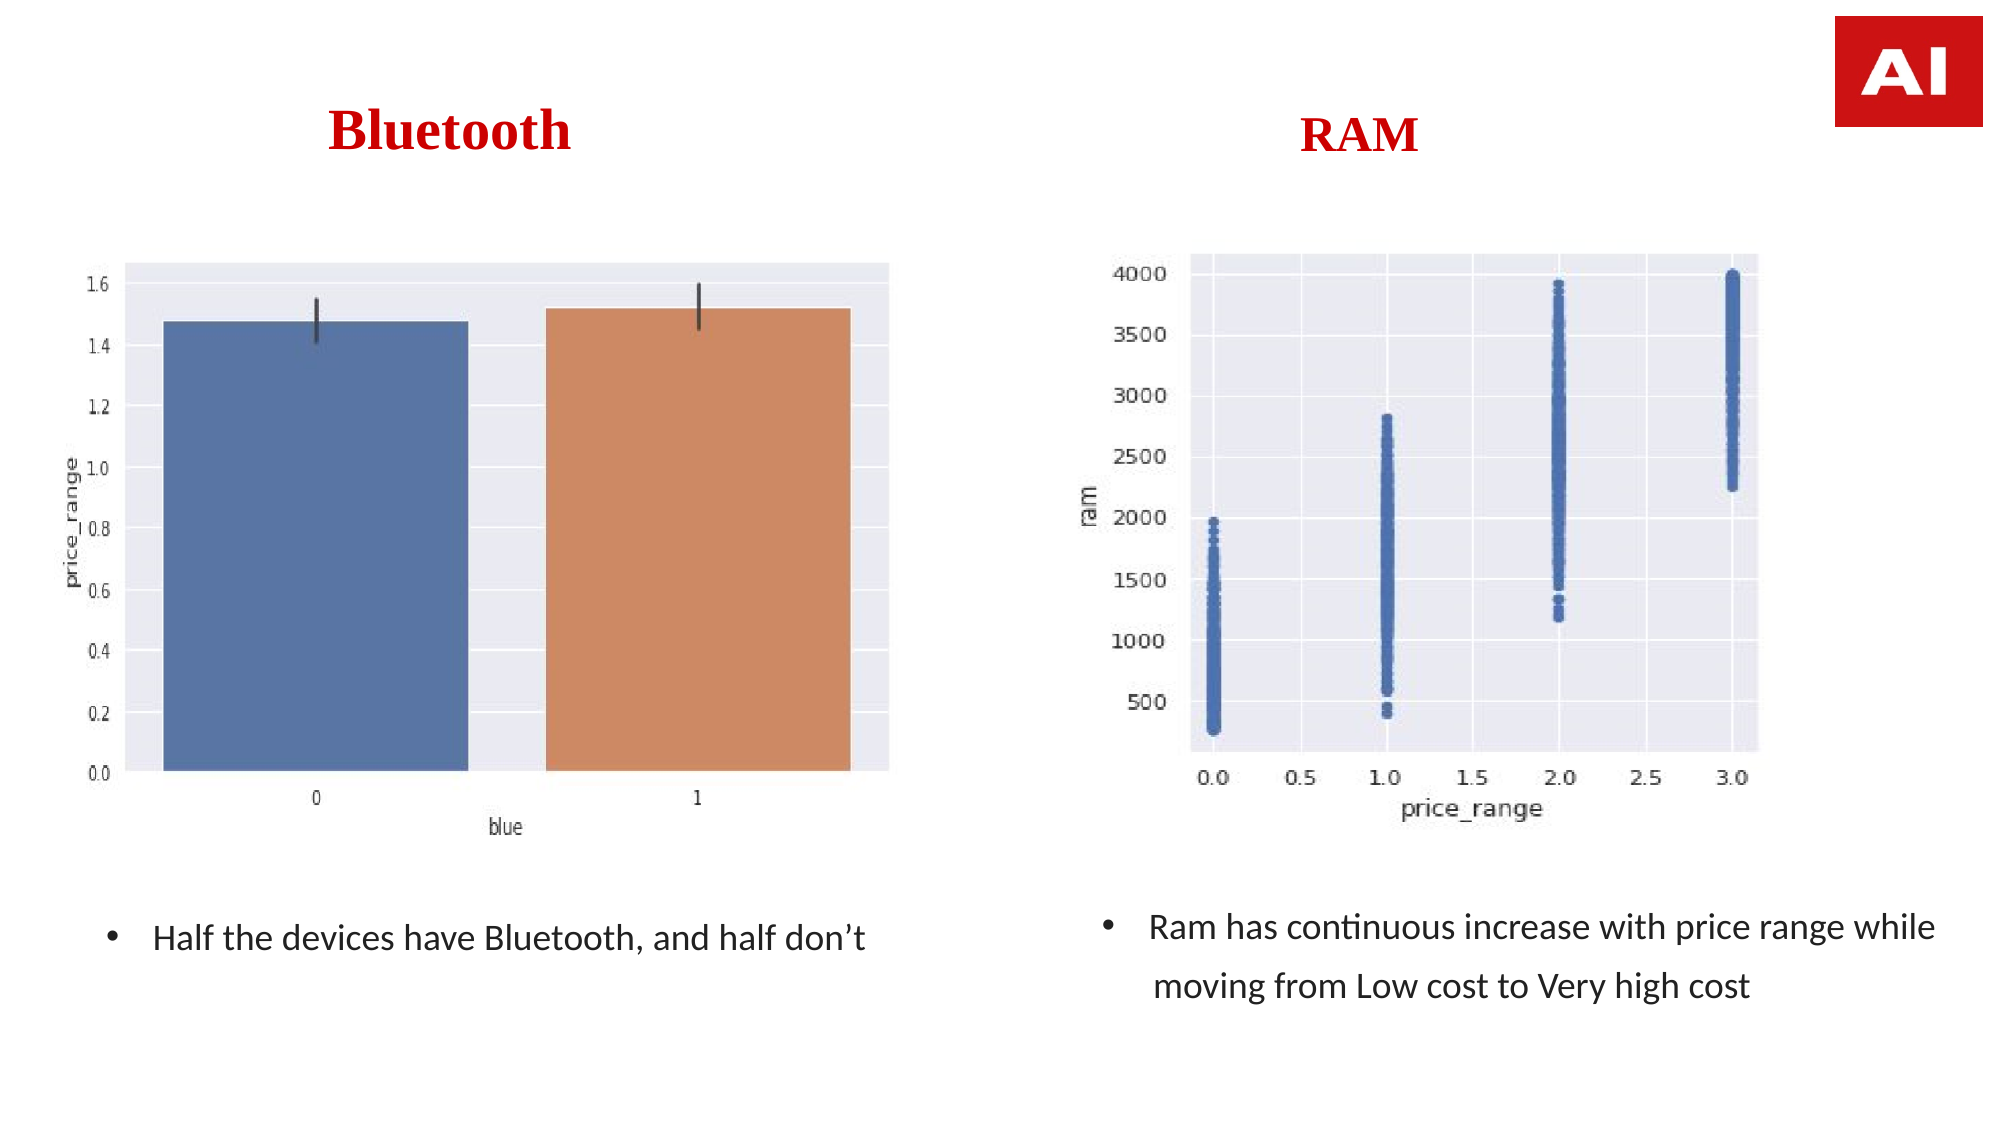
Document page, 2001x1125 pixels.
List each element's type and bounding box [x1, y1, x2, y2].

text_box [53, 80, 2000, 1039]
picture [1835, 16, 1983, 80]
